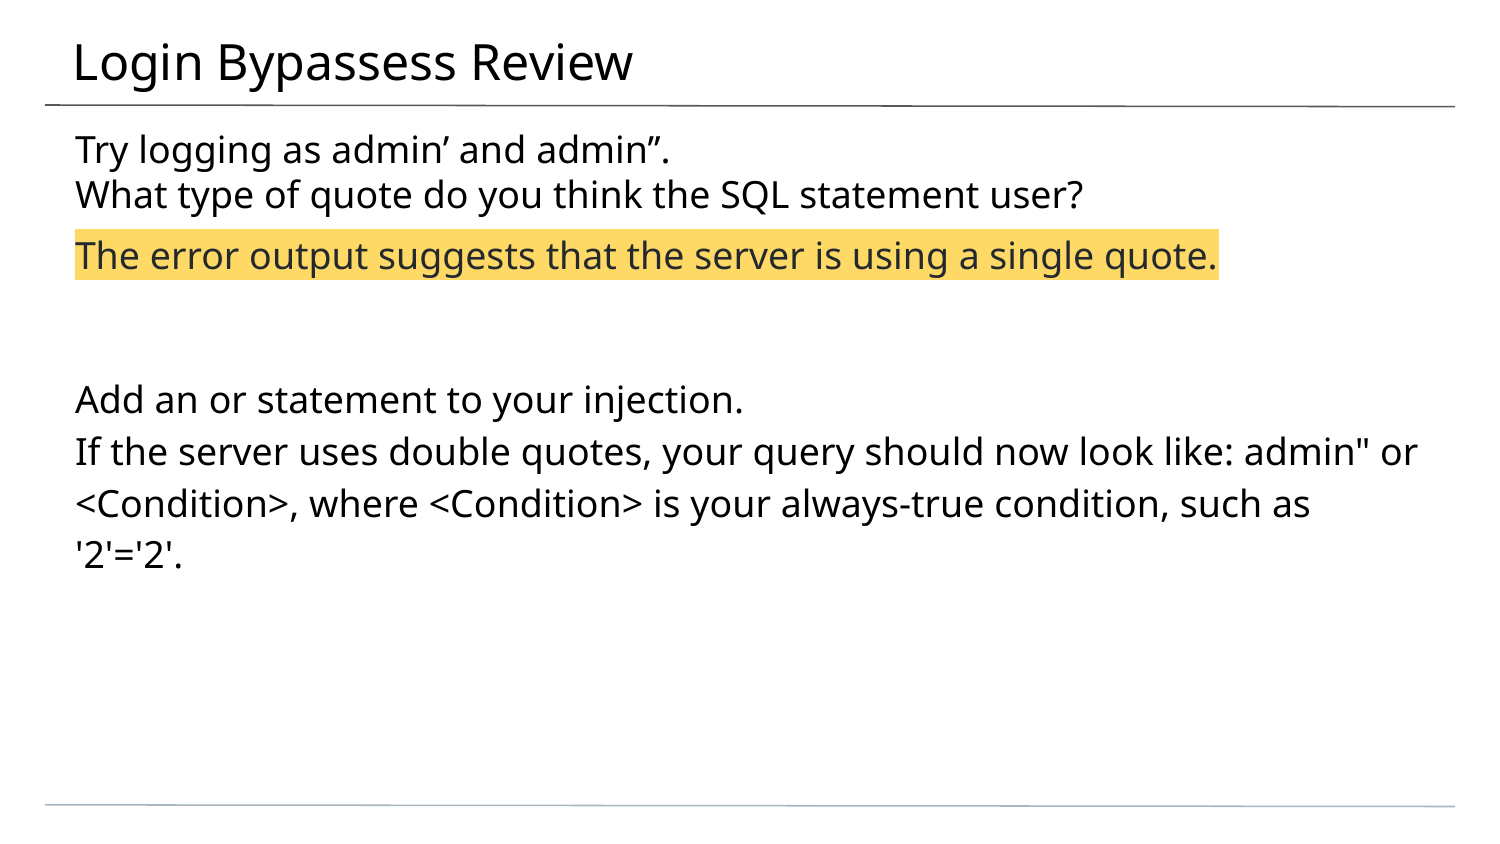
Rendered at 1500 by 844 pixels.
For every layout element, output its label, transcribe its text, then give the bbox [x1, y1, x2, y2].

subtitle Add an or statement to your injection. If the server uses double quotes, your query should now look like: admin" or <Condition>, where <Condition> is your always-true condition, such as '2'='2'. [0, 361, 1500, 422]
subtitle Try logging as admin’ and admin’’. What type of quote do you think the SQL statement user? [0, 110, 1500, 171]
title Login Bypassess Review [0, 0, 1500, 88]
list The error output suggests that the server is using a single quote. [0, 256, 1500, 344]
